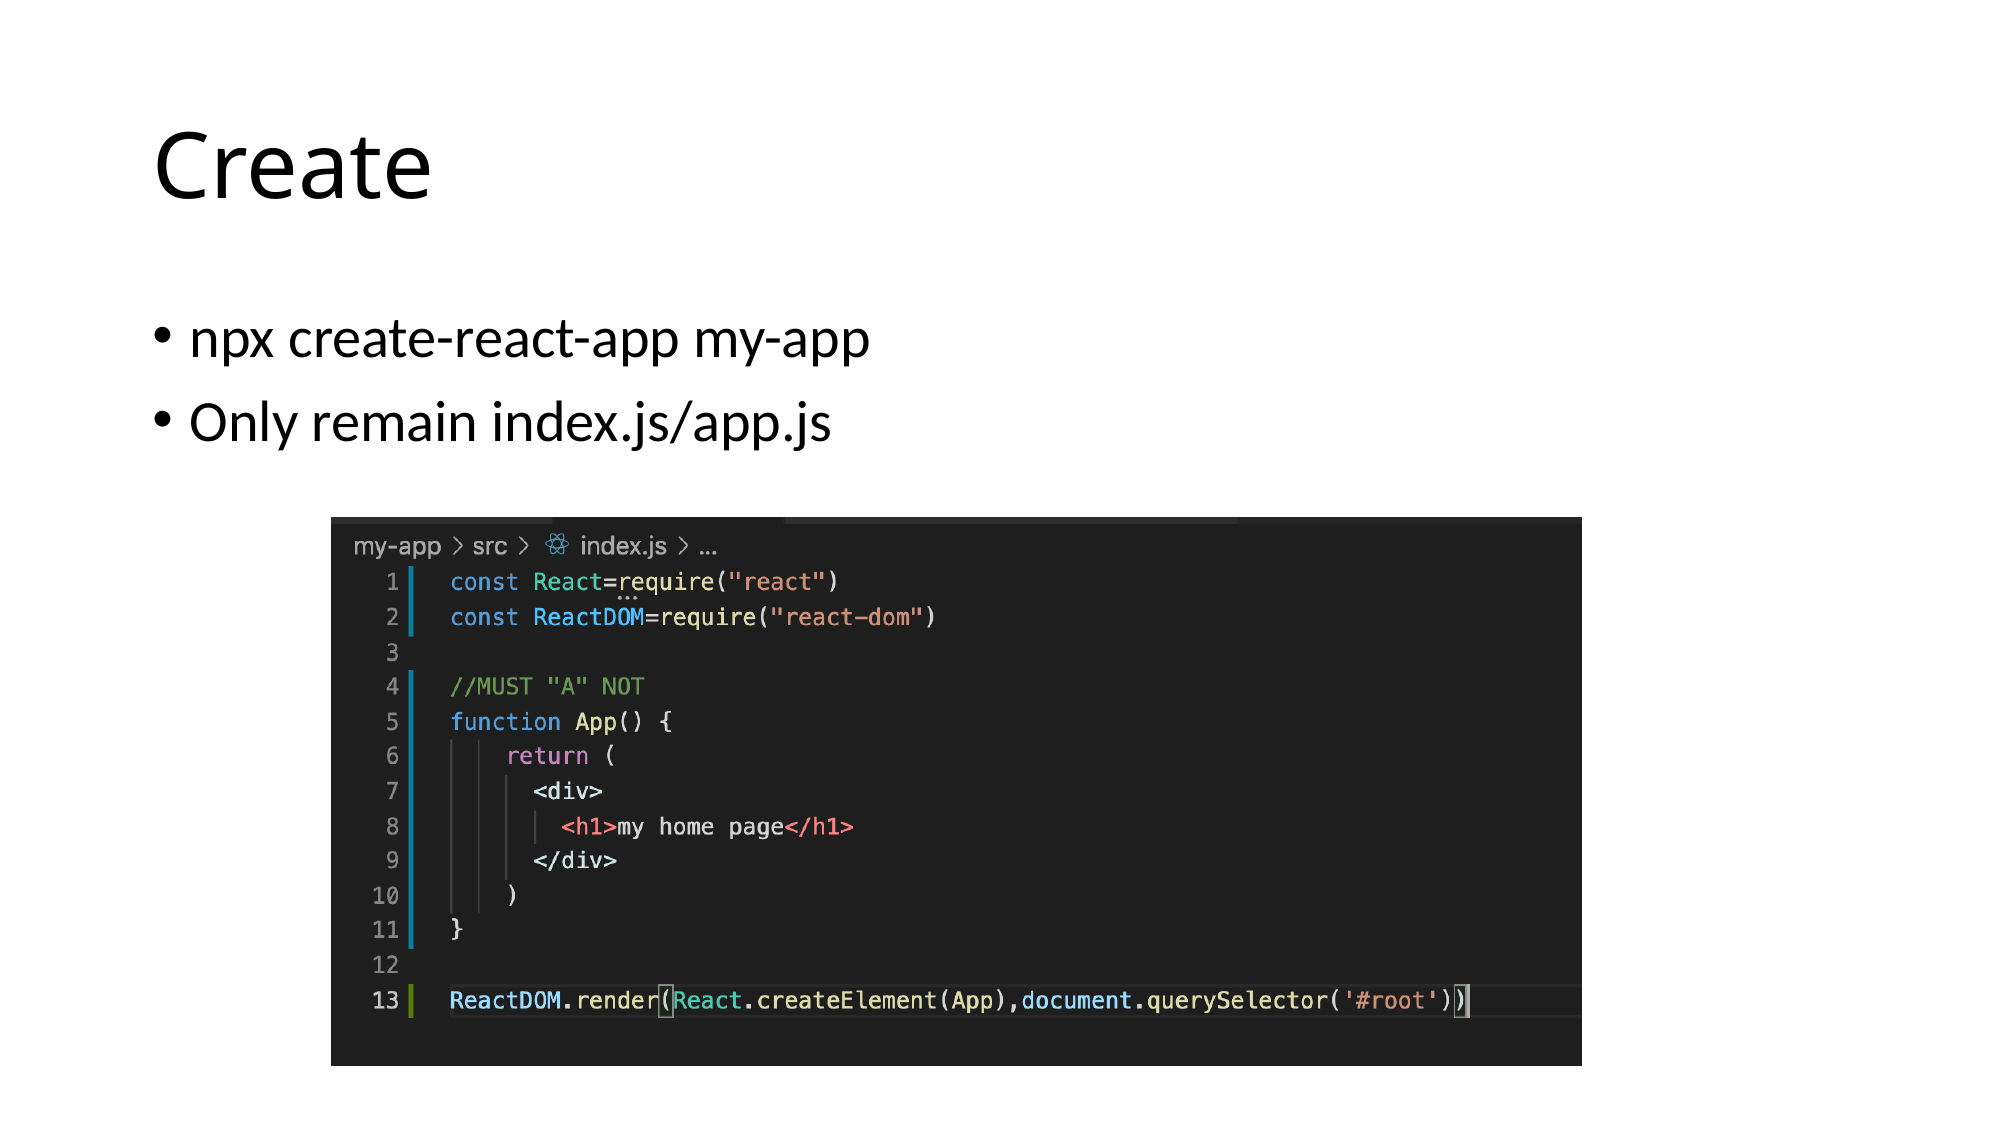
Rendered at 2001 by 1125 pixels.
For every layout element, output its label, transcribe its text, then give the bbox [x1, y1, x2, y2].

picture [331, 517, 1582, 1066]
title Create [137, 59, 1863, 278]
list npx create-react-app my-app Only remain index.js/app.js [137, 299, 1863, 1014]
